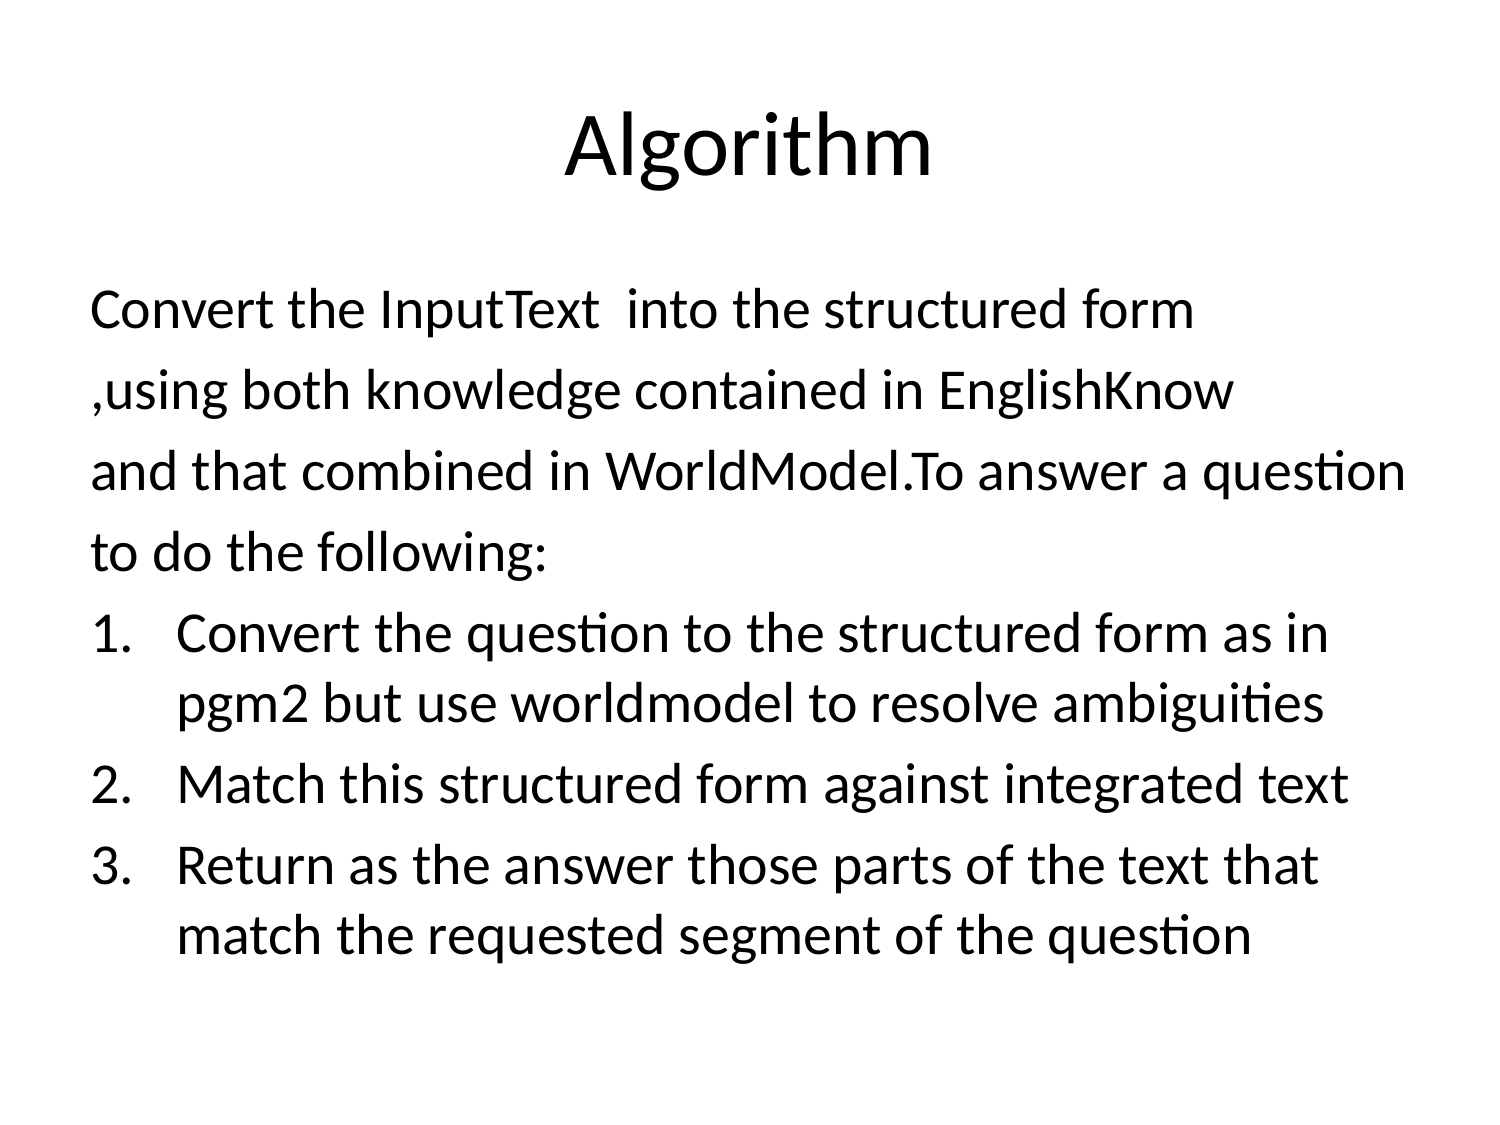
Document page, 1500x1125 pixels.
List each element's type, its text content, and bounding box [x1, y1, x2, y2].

title Algorithm [75, 45, 1425, 233]
list Convert the InputText into the structured form ,using both knowledge contained in EnglishKnow and that combined in WorldModel.To answer a question to do the following: Convert the question to the structured form as in pgm2 but use worldmodel to resolve ambiguities Match this structured form against integrated text Return as the answer those parts of the text that match the requested segment of the question [75, 262, 1425, 1005]
